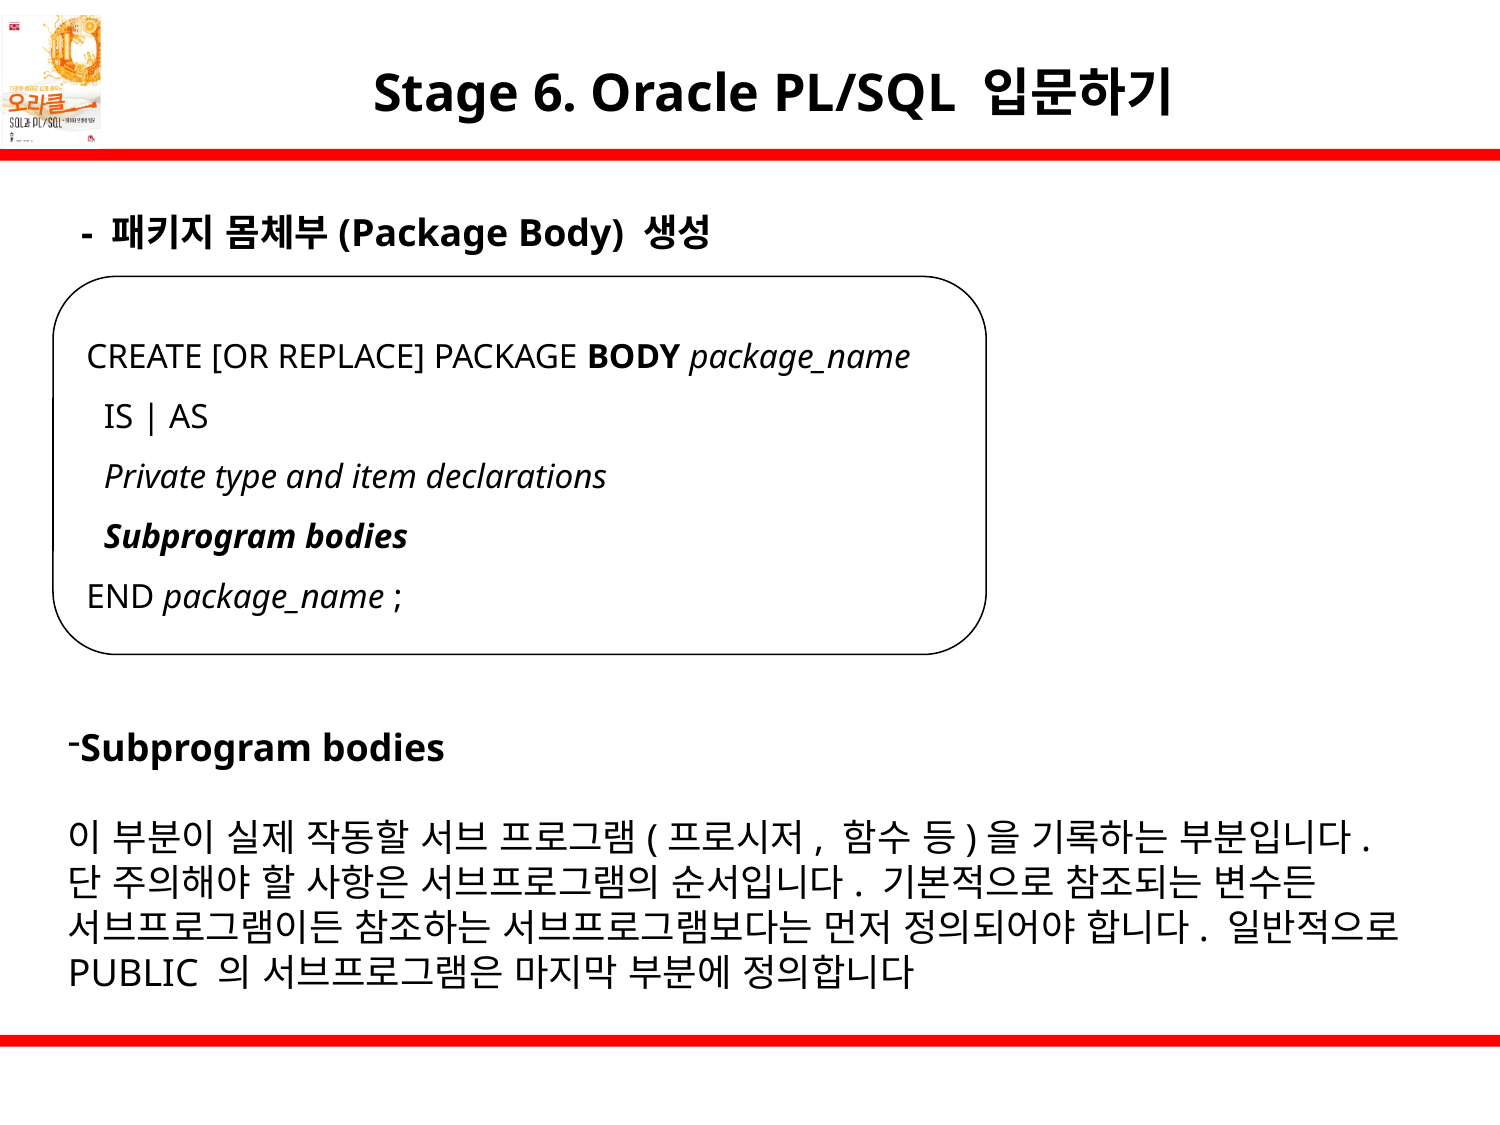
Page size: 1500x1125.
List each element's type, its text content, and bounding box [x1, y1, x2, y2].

text_box Subprogram bodies 이 부분이 실제 작동할 서브 프로그램(프로시저, 함수 등)을 기록하는 부분입니다. 단 주의해야 할 사항은 서브프로그램의 순서입니다. 기본적으로 참조되는 변수든 서브프로그램이든 참조하는 서브프로그램보다는 먼저 정의되어야 합니다. 일반적으로 PUBLIC 의 서브프로그램은 마지막 부분에 정의합니다 [51, 749, 1473, 1013]
text_box CREATE [OR REPLACE] PACKAGE BODY package_name IS | AS Private type and item declarations Subprogram bodies END package_name ; [52, 276, 987, 655]
text_box [0, 147, 1500, 163]
picture [1, 14, 101, 150]
text_box Stage 6. Oracle PL/SQL 입문하기 [204, 0, 1343, 151]
text_box - 패키지 몸체부(Package Body) 생성 [46, 188, 747, 275]
text_box [0, 1033, 1500, 1049]
